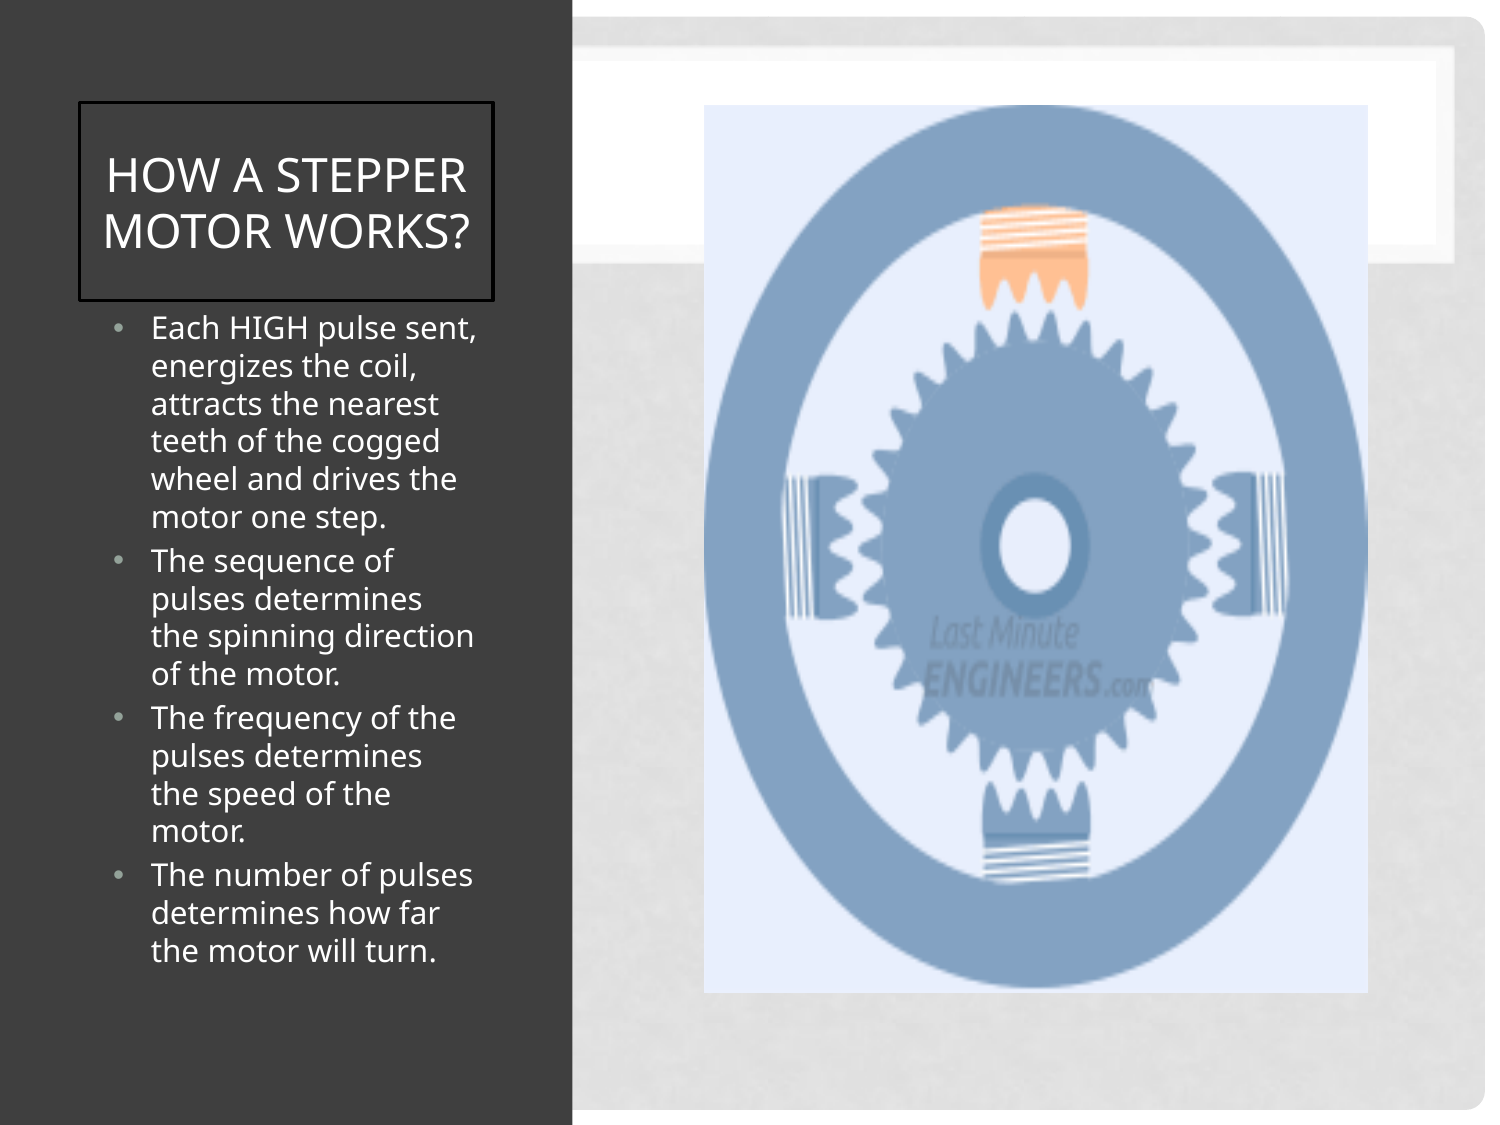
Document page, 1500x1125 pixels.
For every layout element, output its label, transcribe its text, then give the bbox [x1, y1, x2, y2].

list Each HIGH pulse sent, energizes the coil, attracts the nearest teeth of the cogged wheel and drives the motor one step. The sequence of pulses determines the spinning direction of the motor. The frequency of the pulses determines the speed of the motor. The number of pulses determines how far the motor will turn. [79, 300, 493, 994]
title How a Stepper motor works? [79, 102, 493, 300]
picture [704, 105, 1368, 994]
text_box [0, 0, 573, 1125]
